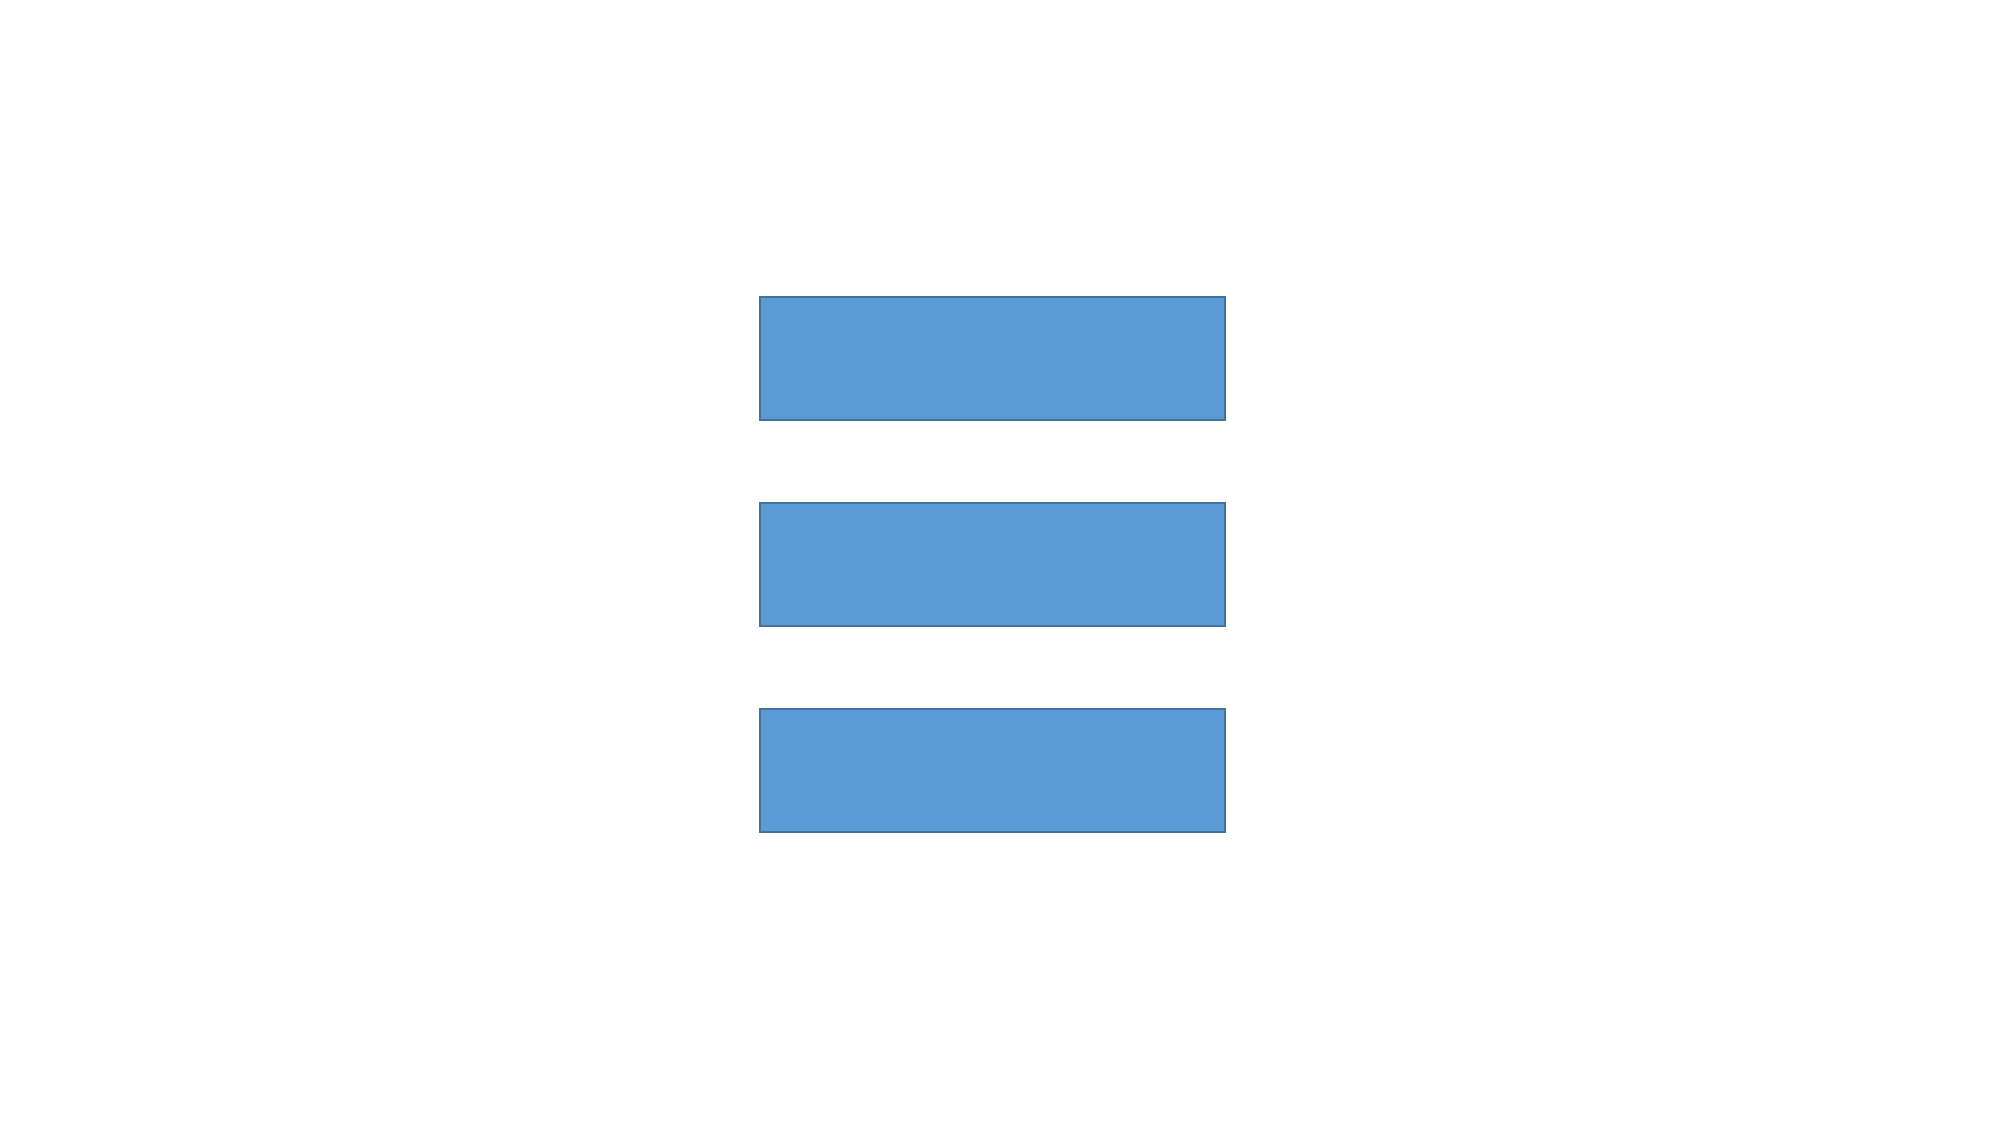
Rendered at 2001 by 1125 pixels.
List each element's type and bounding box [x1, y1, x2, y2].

text_box [759, 296, 1226, 421]
text_box [759, 708, 1226, 833]
text_box [759, 502, 1226, 627]
